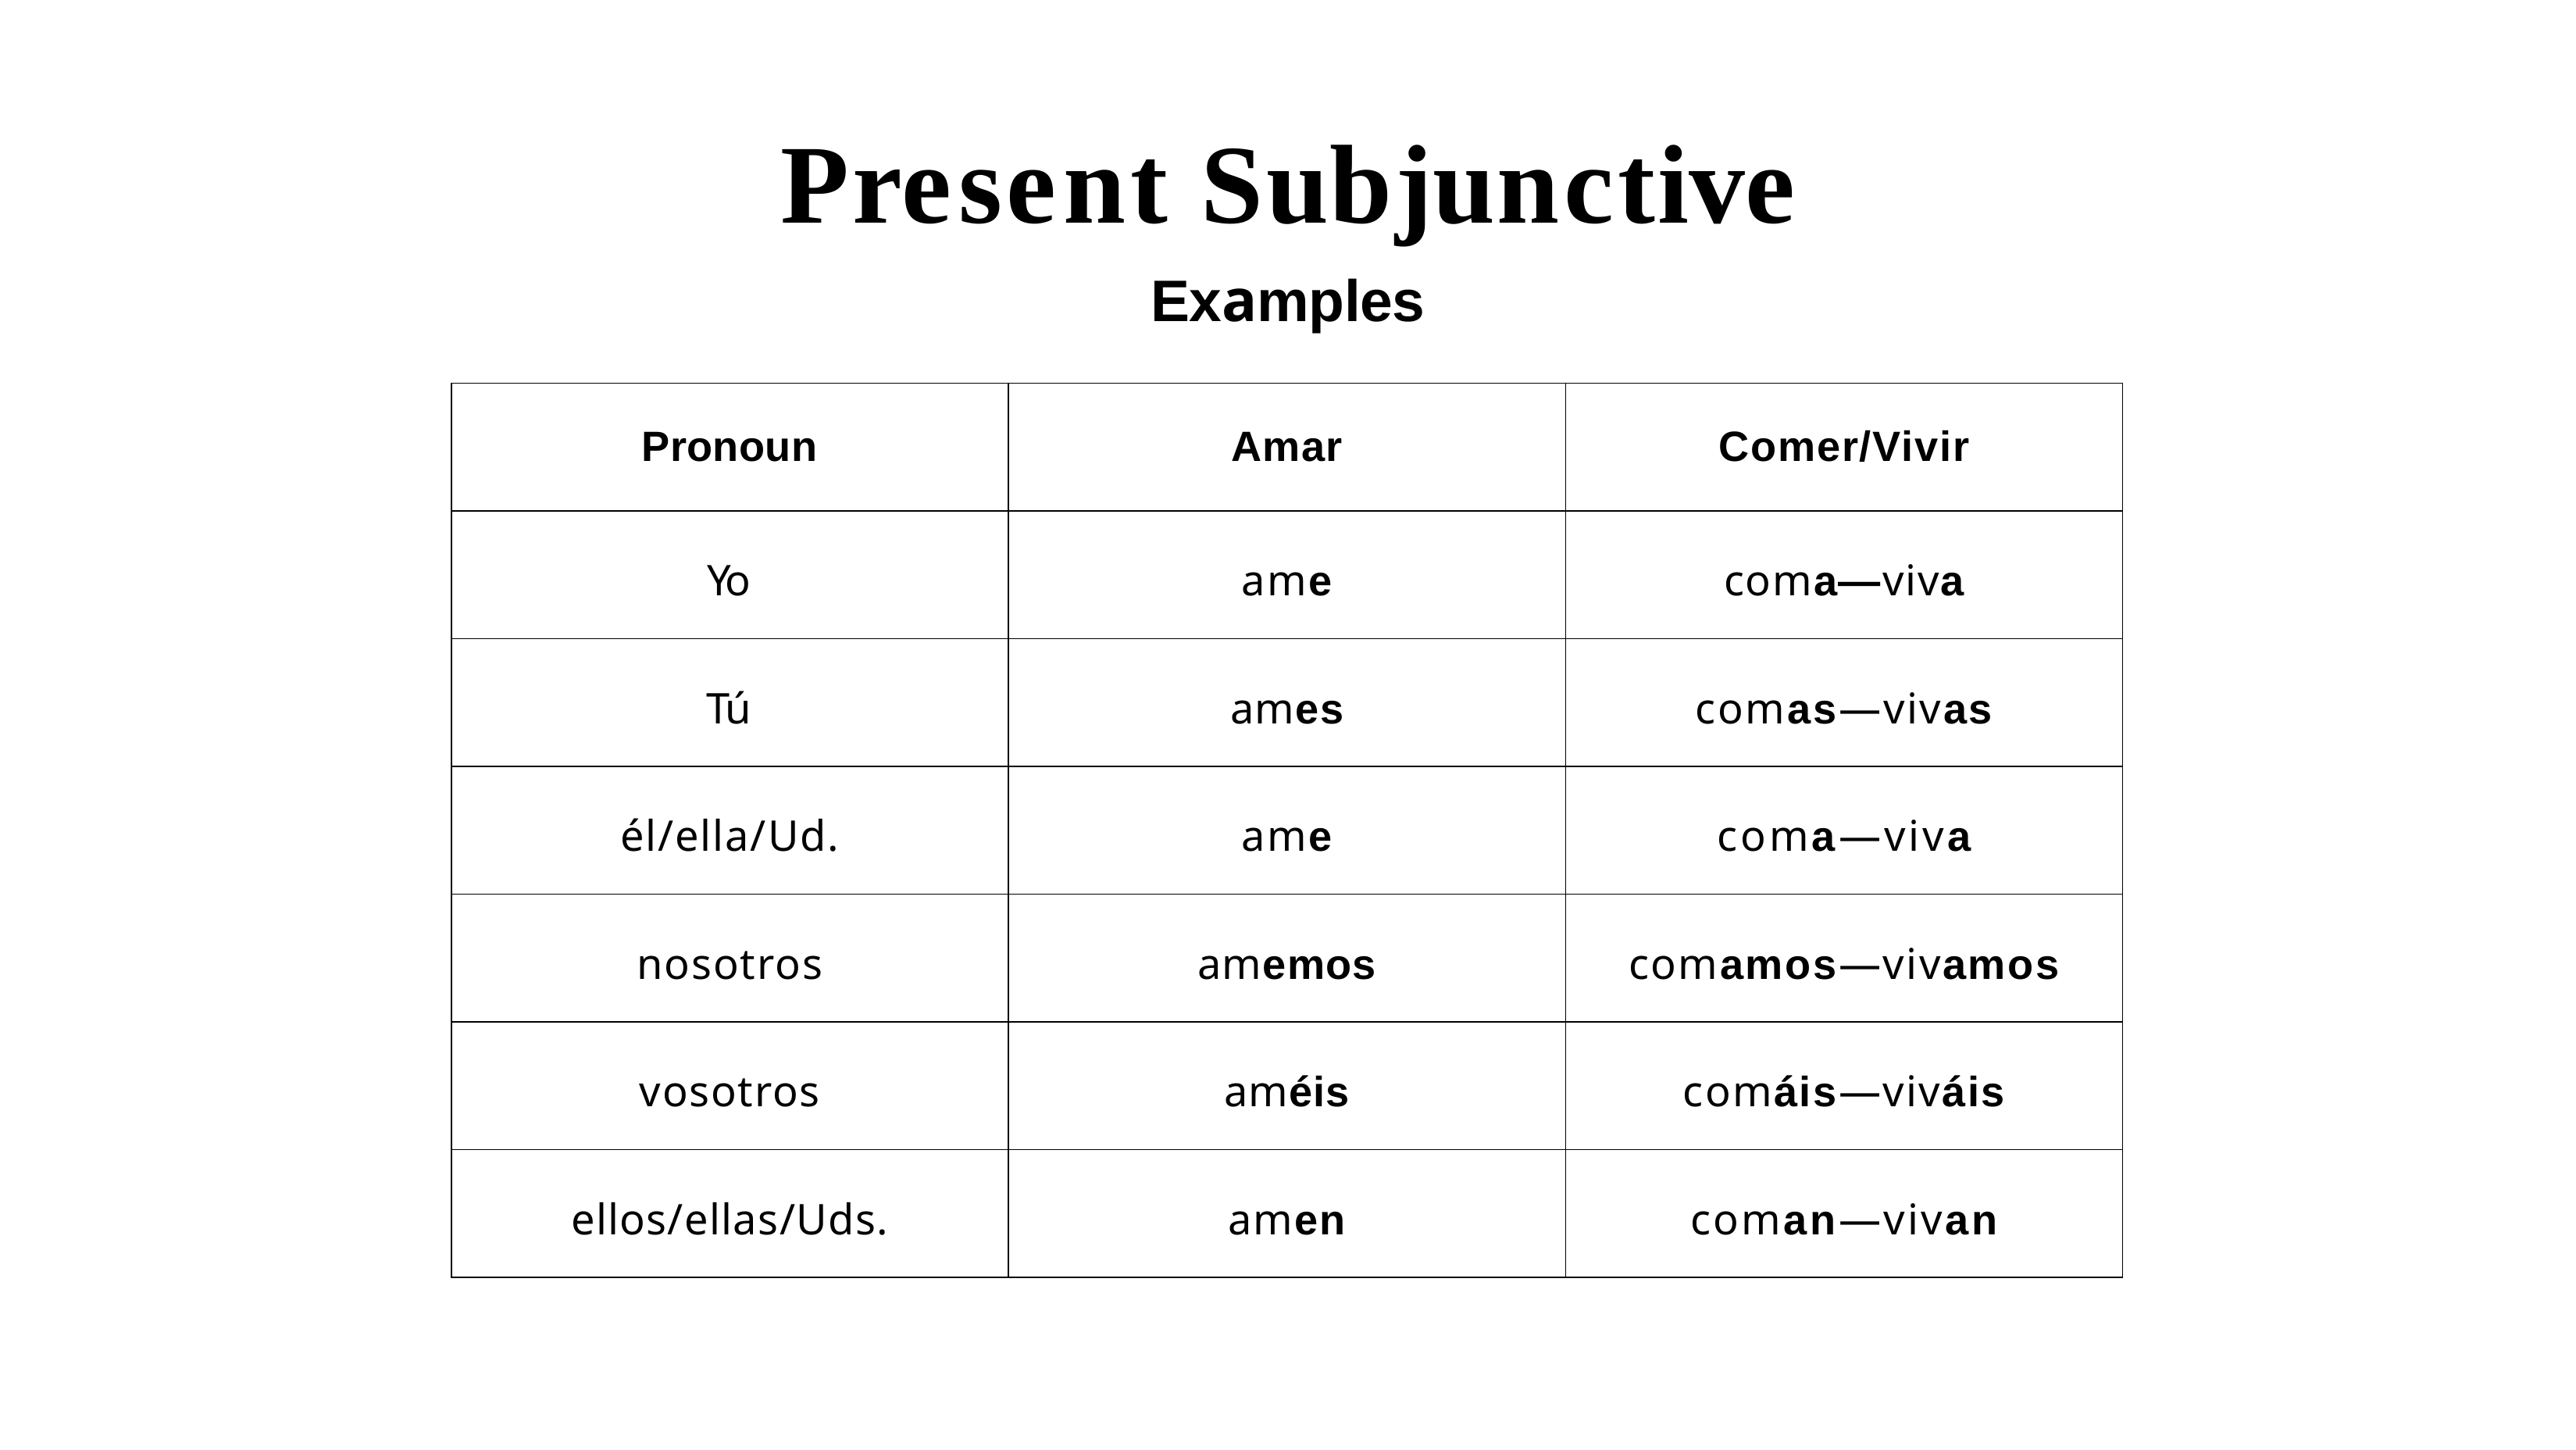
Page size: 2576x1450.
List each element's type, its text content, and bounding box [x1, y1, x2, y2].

table_cell nosotros [452, 895, 1008, 1021]
table_cell coma—viva [1566, 512, 2122, 638]
table_cell amen [1009, 1150, 1565, 1277]
table_cell ame [1009, 512, 1565, 638]
title Present Subjunctive Examples [695, 75, 1881, 353]
table_header Amar [1009, 384, 1565, 510]
table_cell améis [1009, 1023, 1565, 1149]
table_cell vosotros [452, 1023, 1008, 1149]
table_cell comamos—vivamos [1566, 895, 2122, 1021]
table_cell ellos/ellas/Uds. [452, 1150, 1008, 1277]
table_header Pronoun [452, 384, 1008, 510]
table_cell ame [1009, 767, 1565, 894]
table_cell él/ella/Ud. [452, 767, 1008, 894]
table_cell Tú [452, 639, 1008, 766]
table_cell ames [1009, 639, 1565, 766]
table_cell coma—viva [1566, 767, 2122, 894]
table_cell comas—vivas [1566, 639, 2122, 766]
table_cell amemos [1009, 895, 1565, 1021]
table_cell Yo [452, 512, 1008, 638]
table_cell comáis—viváis [1566, 1023, 2122, 1149]
table_cell coman—vivan [1566, 1150, 2122, 1277]
table_header Comer/Vivir [1566, 384, 2122, 510]
